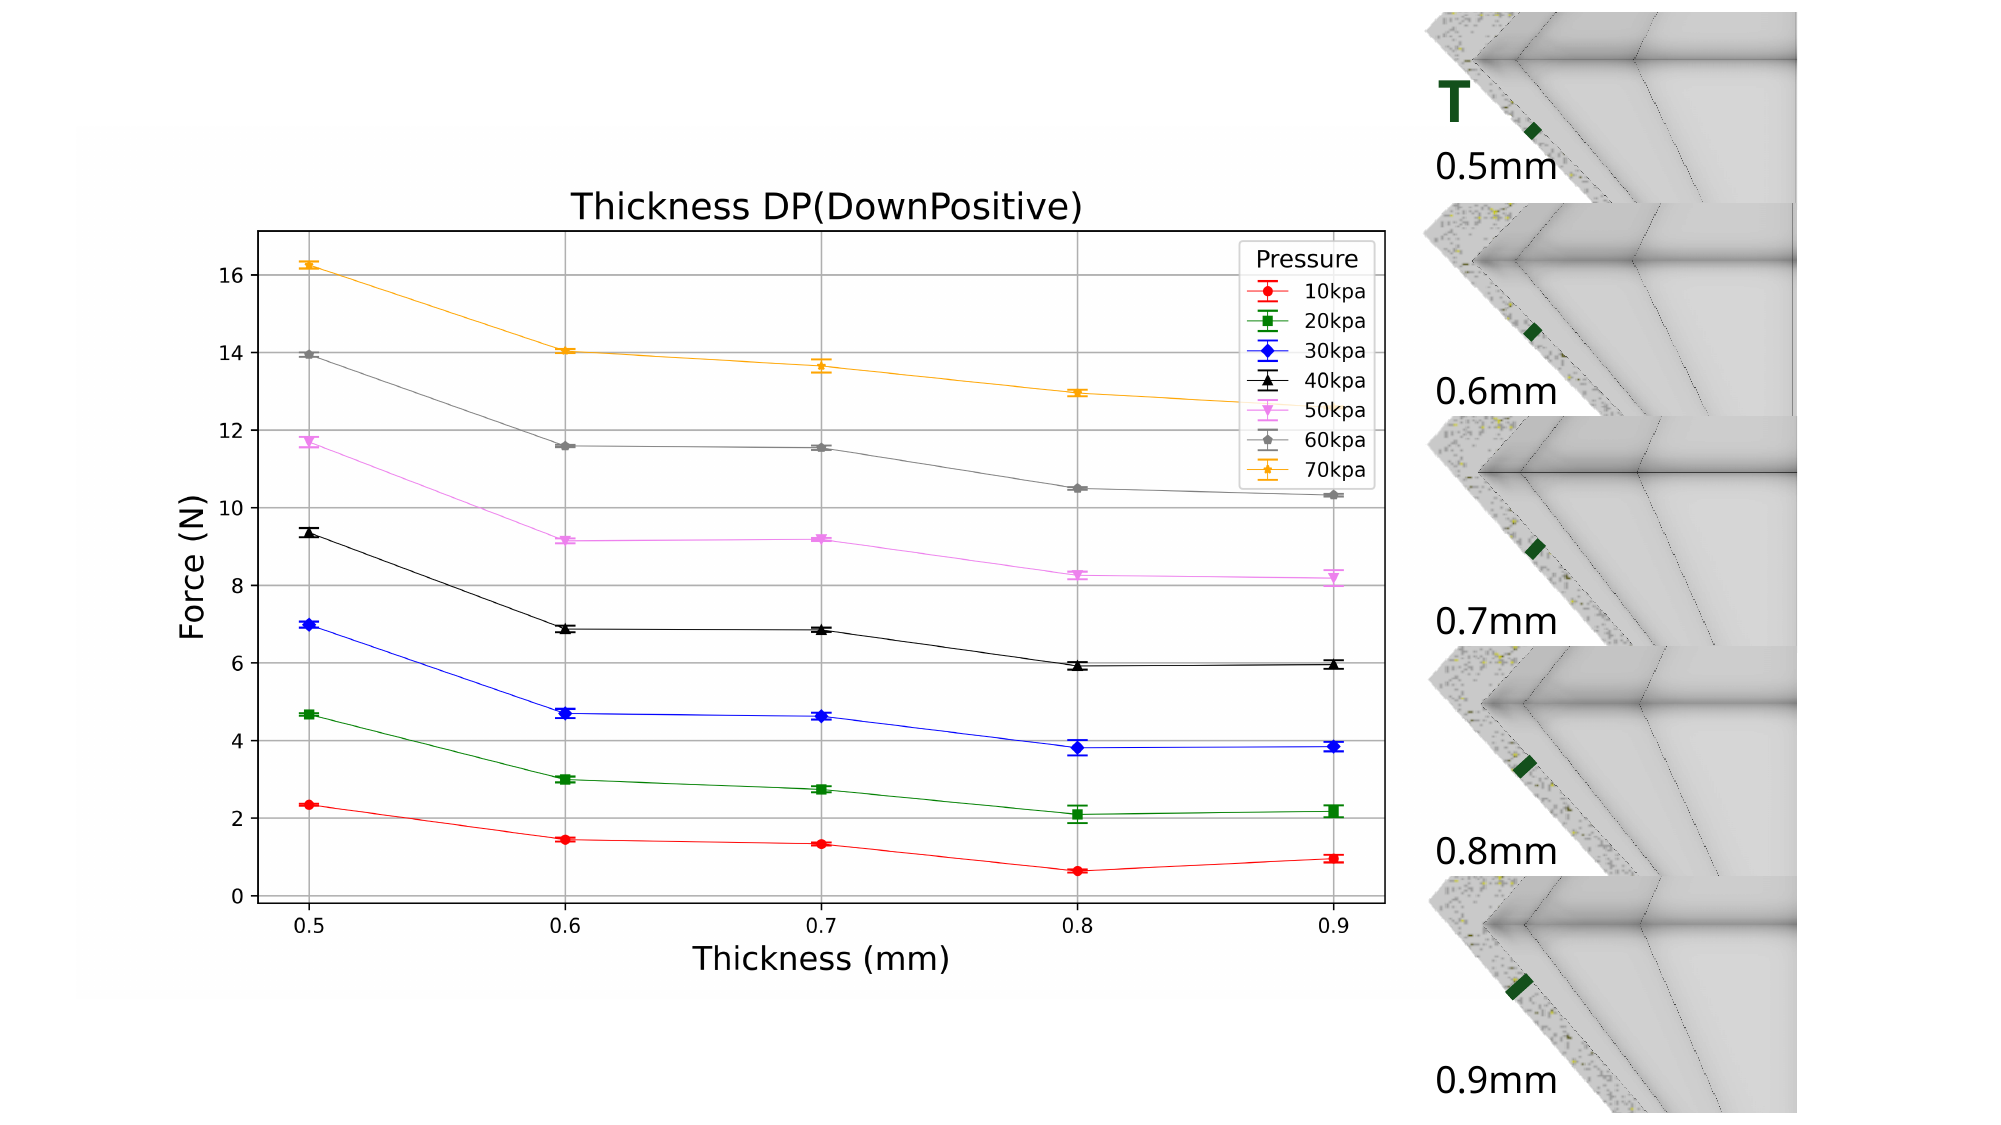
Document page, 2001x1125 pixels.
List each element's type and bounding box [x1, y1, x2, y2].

picture [76, 126, 1377, 999]
text_box [1377, 12, 1798, 1113]
